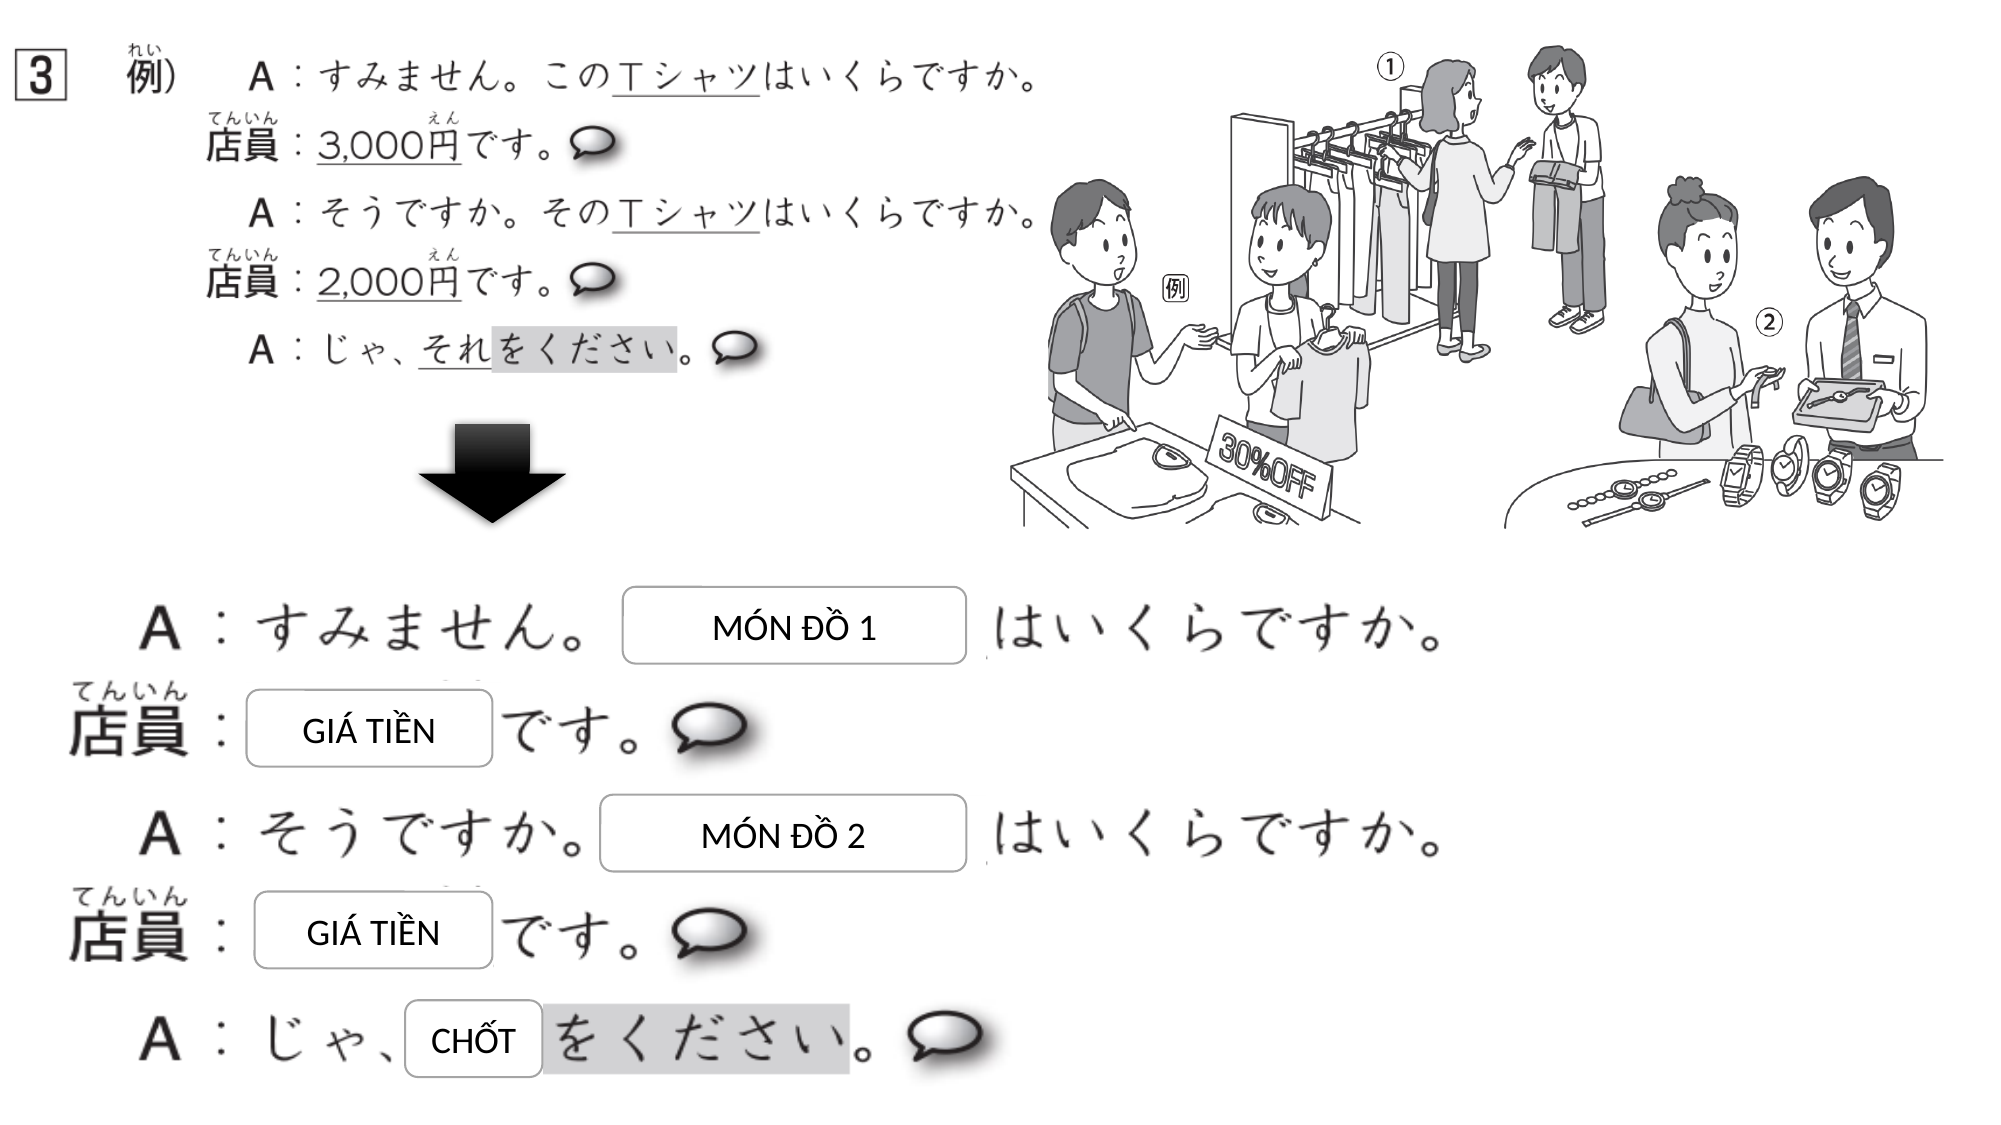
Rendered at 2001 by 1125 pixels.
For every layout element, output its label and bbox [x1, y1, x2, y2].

text_box [418, 424, 567, 524]
picture [0, 7, 1980, 1125]
